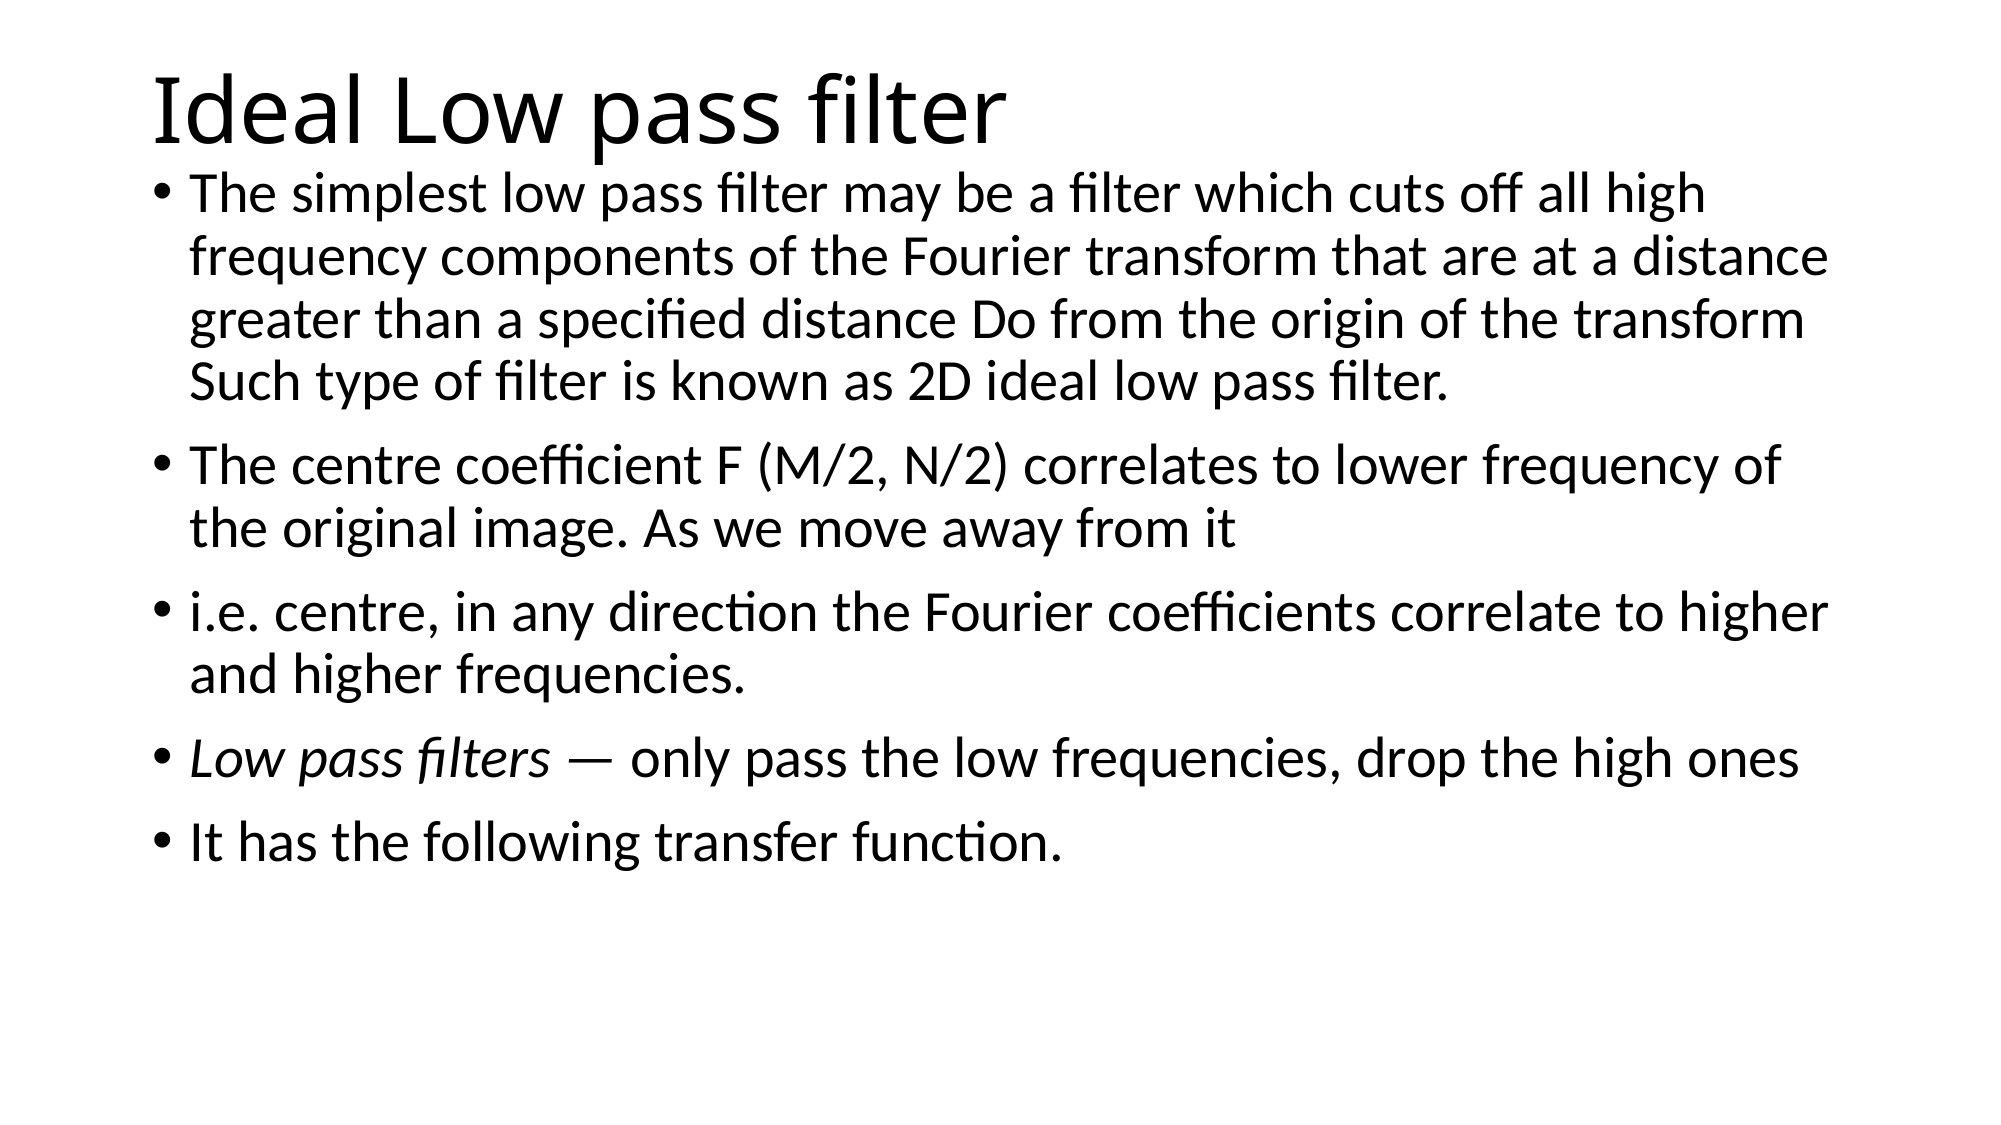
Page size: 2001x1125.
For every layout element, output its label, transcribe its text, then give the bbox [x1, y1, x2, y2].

list The simplest low pass filter may be a filter which cuts off all high frequency components of the Fourier transform that are at a distance greater than a specified distance Do from the origin of the transform Such type of filter is known as 2D ideal low pass filter. The centre coefficient F (M/2, N/2) correlates to lower frequency of the original image. As we move away from it i.e. centre, in any direction the Fourier coefficients correlate to higher and higher frequencies. Low pass filters — only pass the low frequencies, drop the high ones It has the following transfer function. [137, 154, 1863, 1014]
title Ideal Low pass filter [137, 59, 1863, 154]
